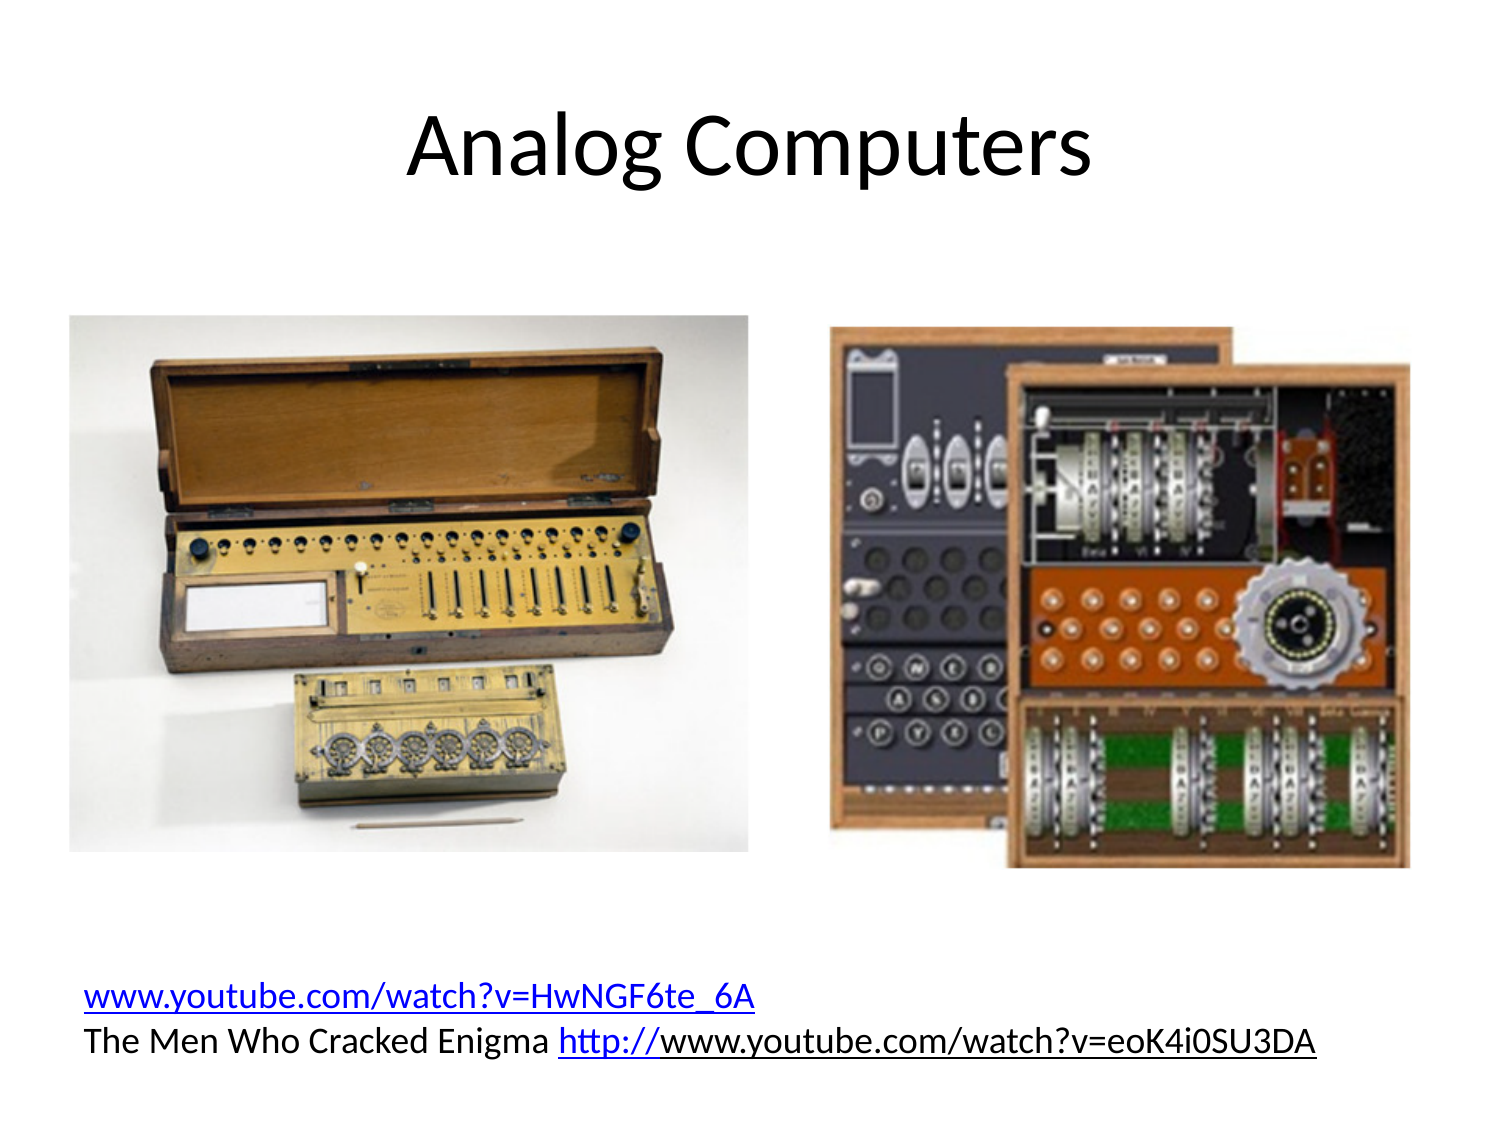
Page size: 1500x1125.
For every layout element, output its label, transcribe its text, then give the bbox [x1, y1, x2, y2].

picture [68, 314, 751, 853]
title Analog Computers [75, 45, 1425, 233]
text_box www.youtube.com/watch?v=HwNGF6te_6A The Men Who Cracked Enigma http://www.youtube.com/watch?v=eoK4i0SU3DA [68, 964, 1425, 1069]
picture [826, 324, 1412, 870]
